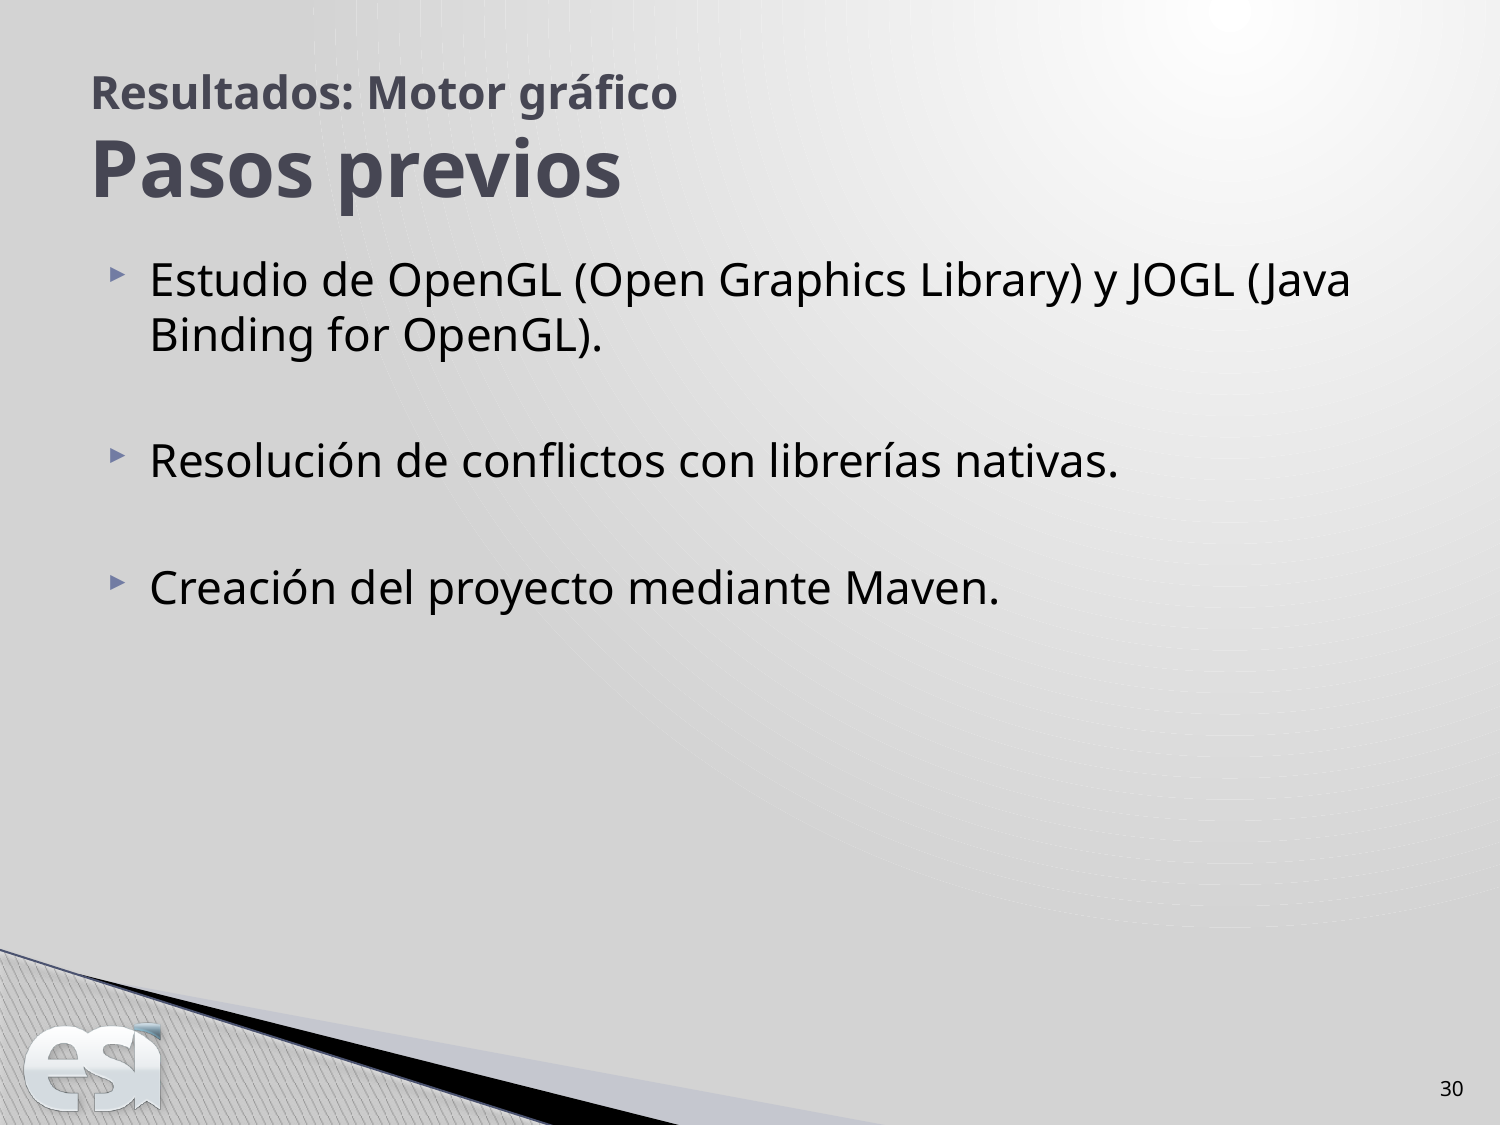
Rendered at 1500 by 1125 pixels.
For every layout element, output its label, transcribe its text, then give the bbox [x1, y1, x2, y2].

title Resultados: Motor gráfico Pasos previos [75, 45, 1425, 233]
list Estudio de OpenGL (Open Graphics Library) y JOGL (Java Binding for OpenGL). Resolución de conflictos con librerías nativas. Creación del proyecto mediante Maven. [75, 243, 1425, 986]
slide_number 30 [1418, 1051, 1479, 1112]
picture [17, 1017, 172, 1116]
